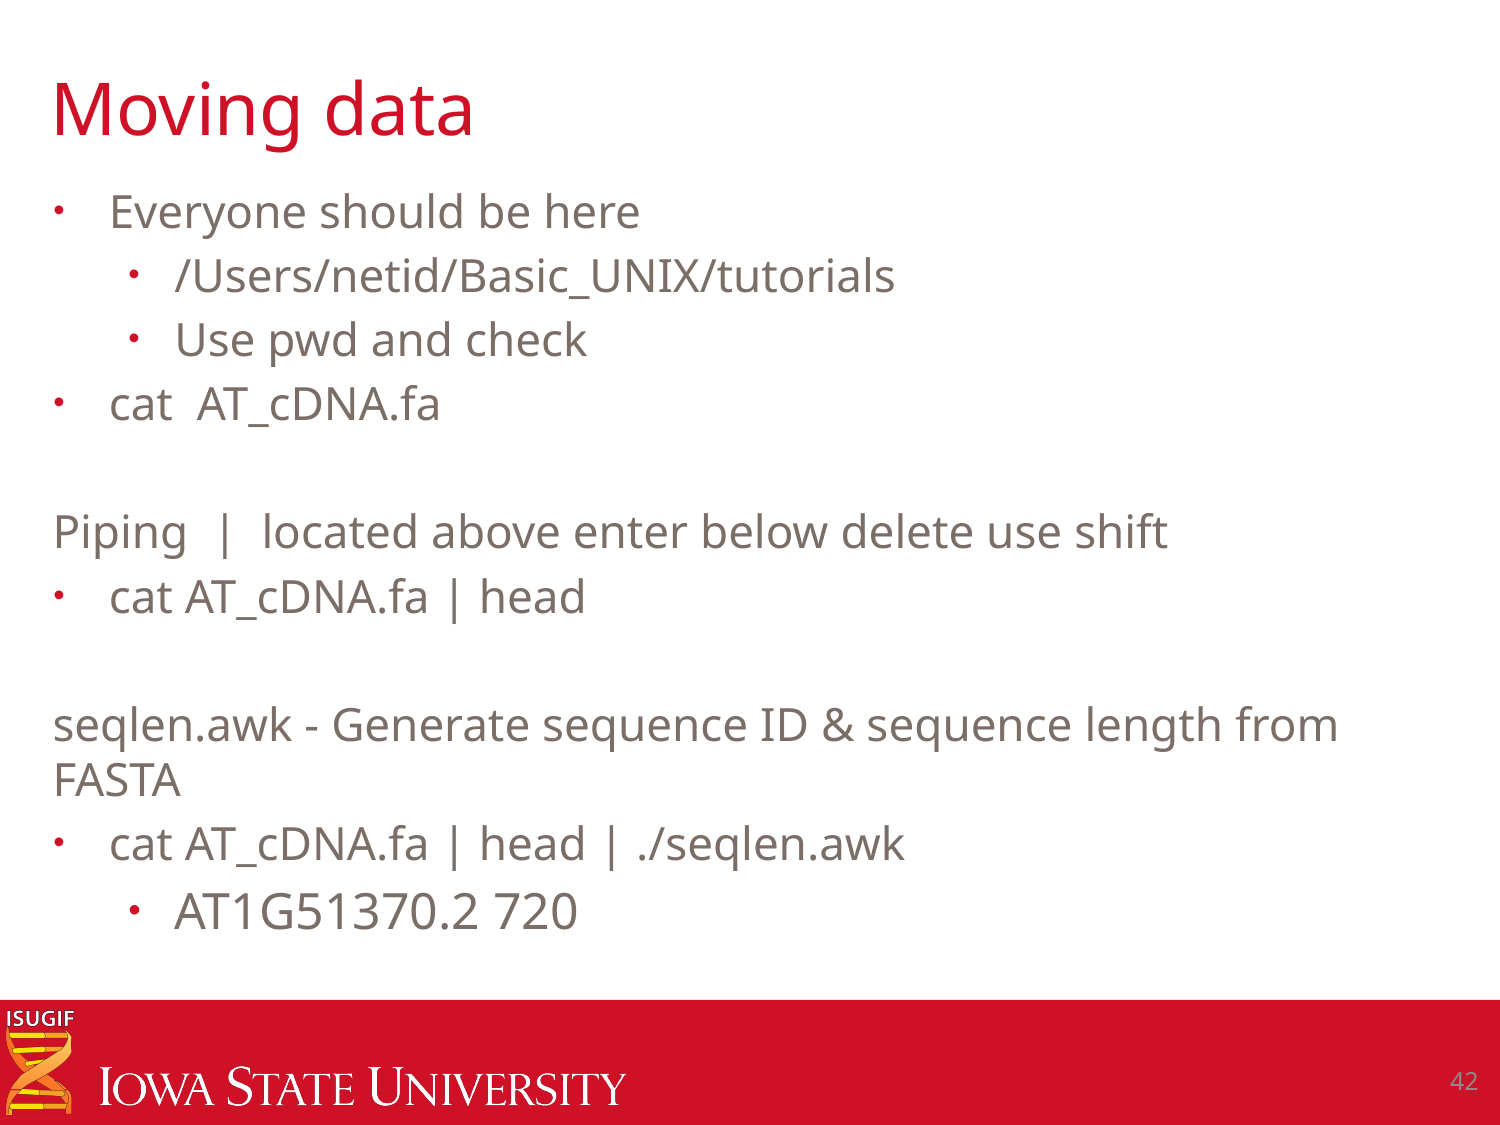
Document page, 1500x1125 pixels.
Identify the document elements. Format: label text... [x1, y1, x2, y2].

list Everyone should be here /Users/netid/Basic_UNIX/tutorials Use pwd and check cat AT_cDNA.fa Piping | located above enter below delete use shift cat AT_cDNA.fa | head seqlen.awk - Generate sequence ID & sequence length from FASTA cat AT_cDNA.fa | head | ./seqlen.awk AT1G51370.2 720 [37, 174, 1478, 988]
picture [0, 1006, 77, 1119]
title Moving data [34, 12, 1311, 201]
picture [99, 1066, 627, 1110]
